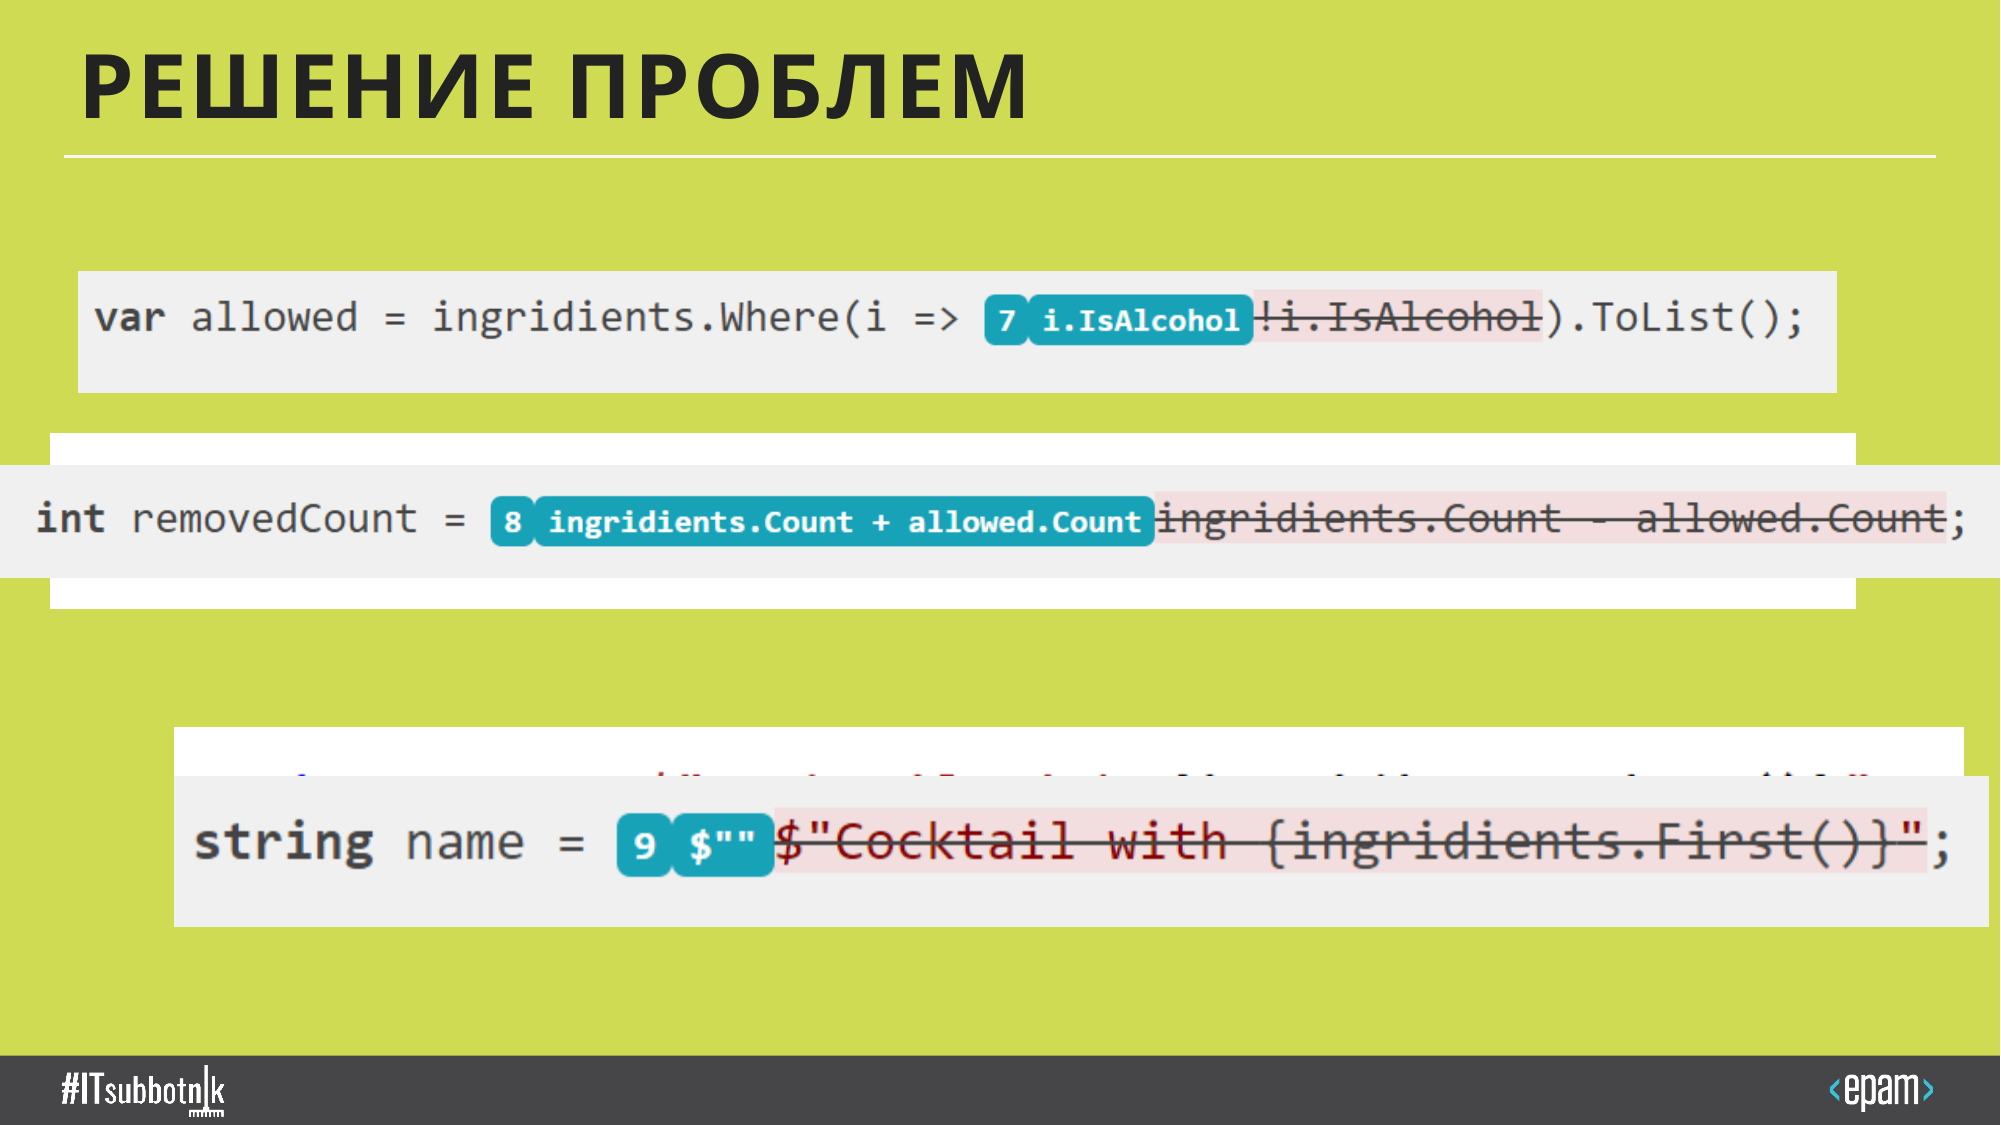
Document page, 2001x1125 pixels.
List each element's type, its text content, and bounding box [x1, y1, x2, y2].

picture [78, 271, 1837, 393]
picture [0, 433, 2000, 610]
picture [51, 1025, 235, 1125]
title Решение Проблем [78, 50, 1922, 116]
picture [174, 727, 1989, 927]
